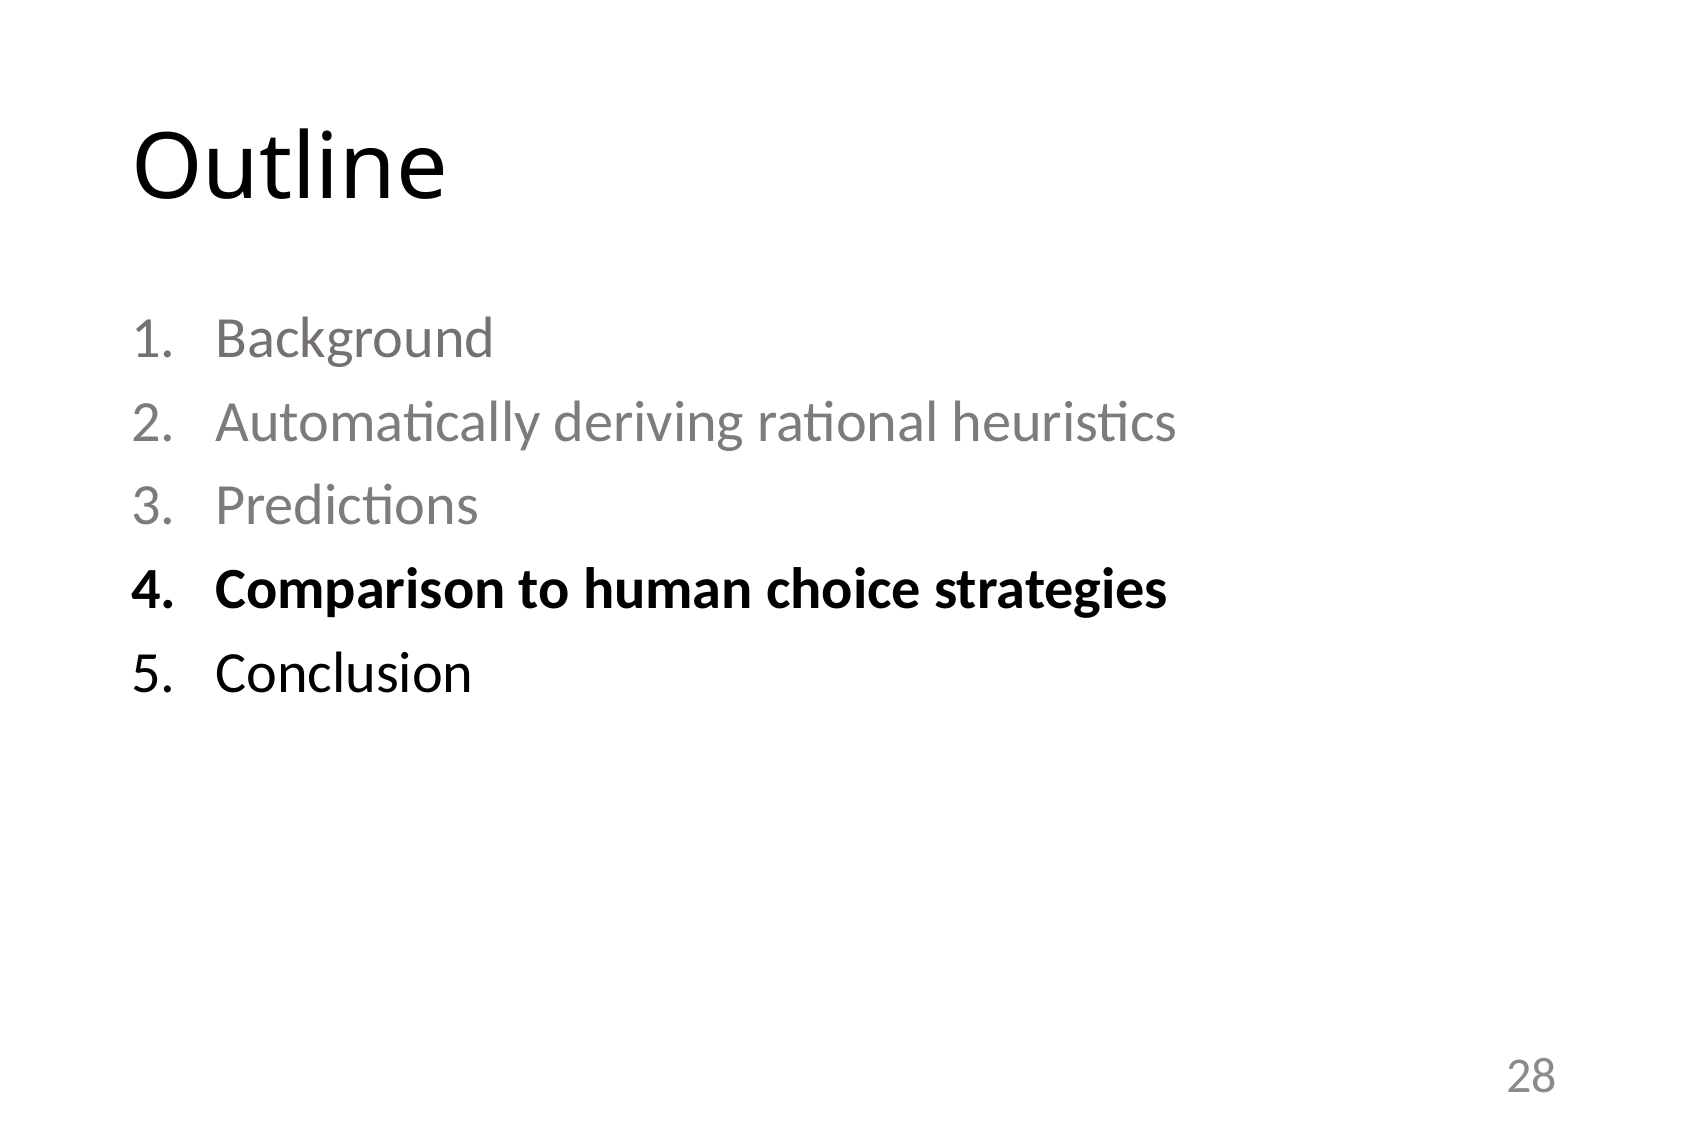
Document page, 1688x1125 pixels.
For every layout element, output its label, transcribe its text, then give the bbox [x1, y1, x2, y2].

title Outline [116, 59, 1572, 278]
slide_number 28 [1191, 1042, 1572, 1103]
list Background Automatically deriving rational heuristics Predictions Comparison to human choice strategies Conclusion [116, 299, 1572, 1014]
